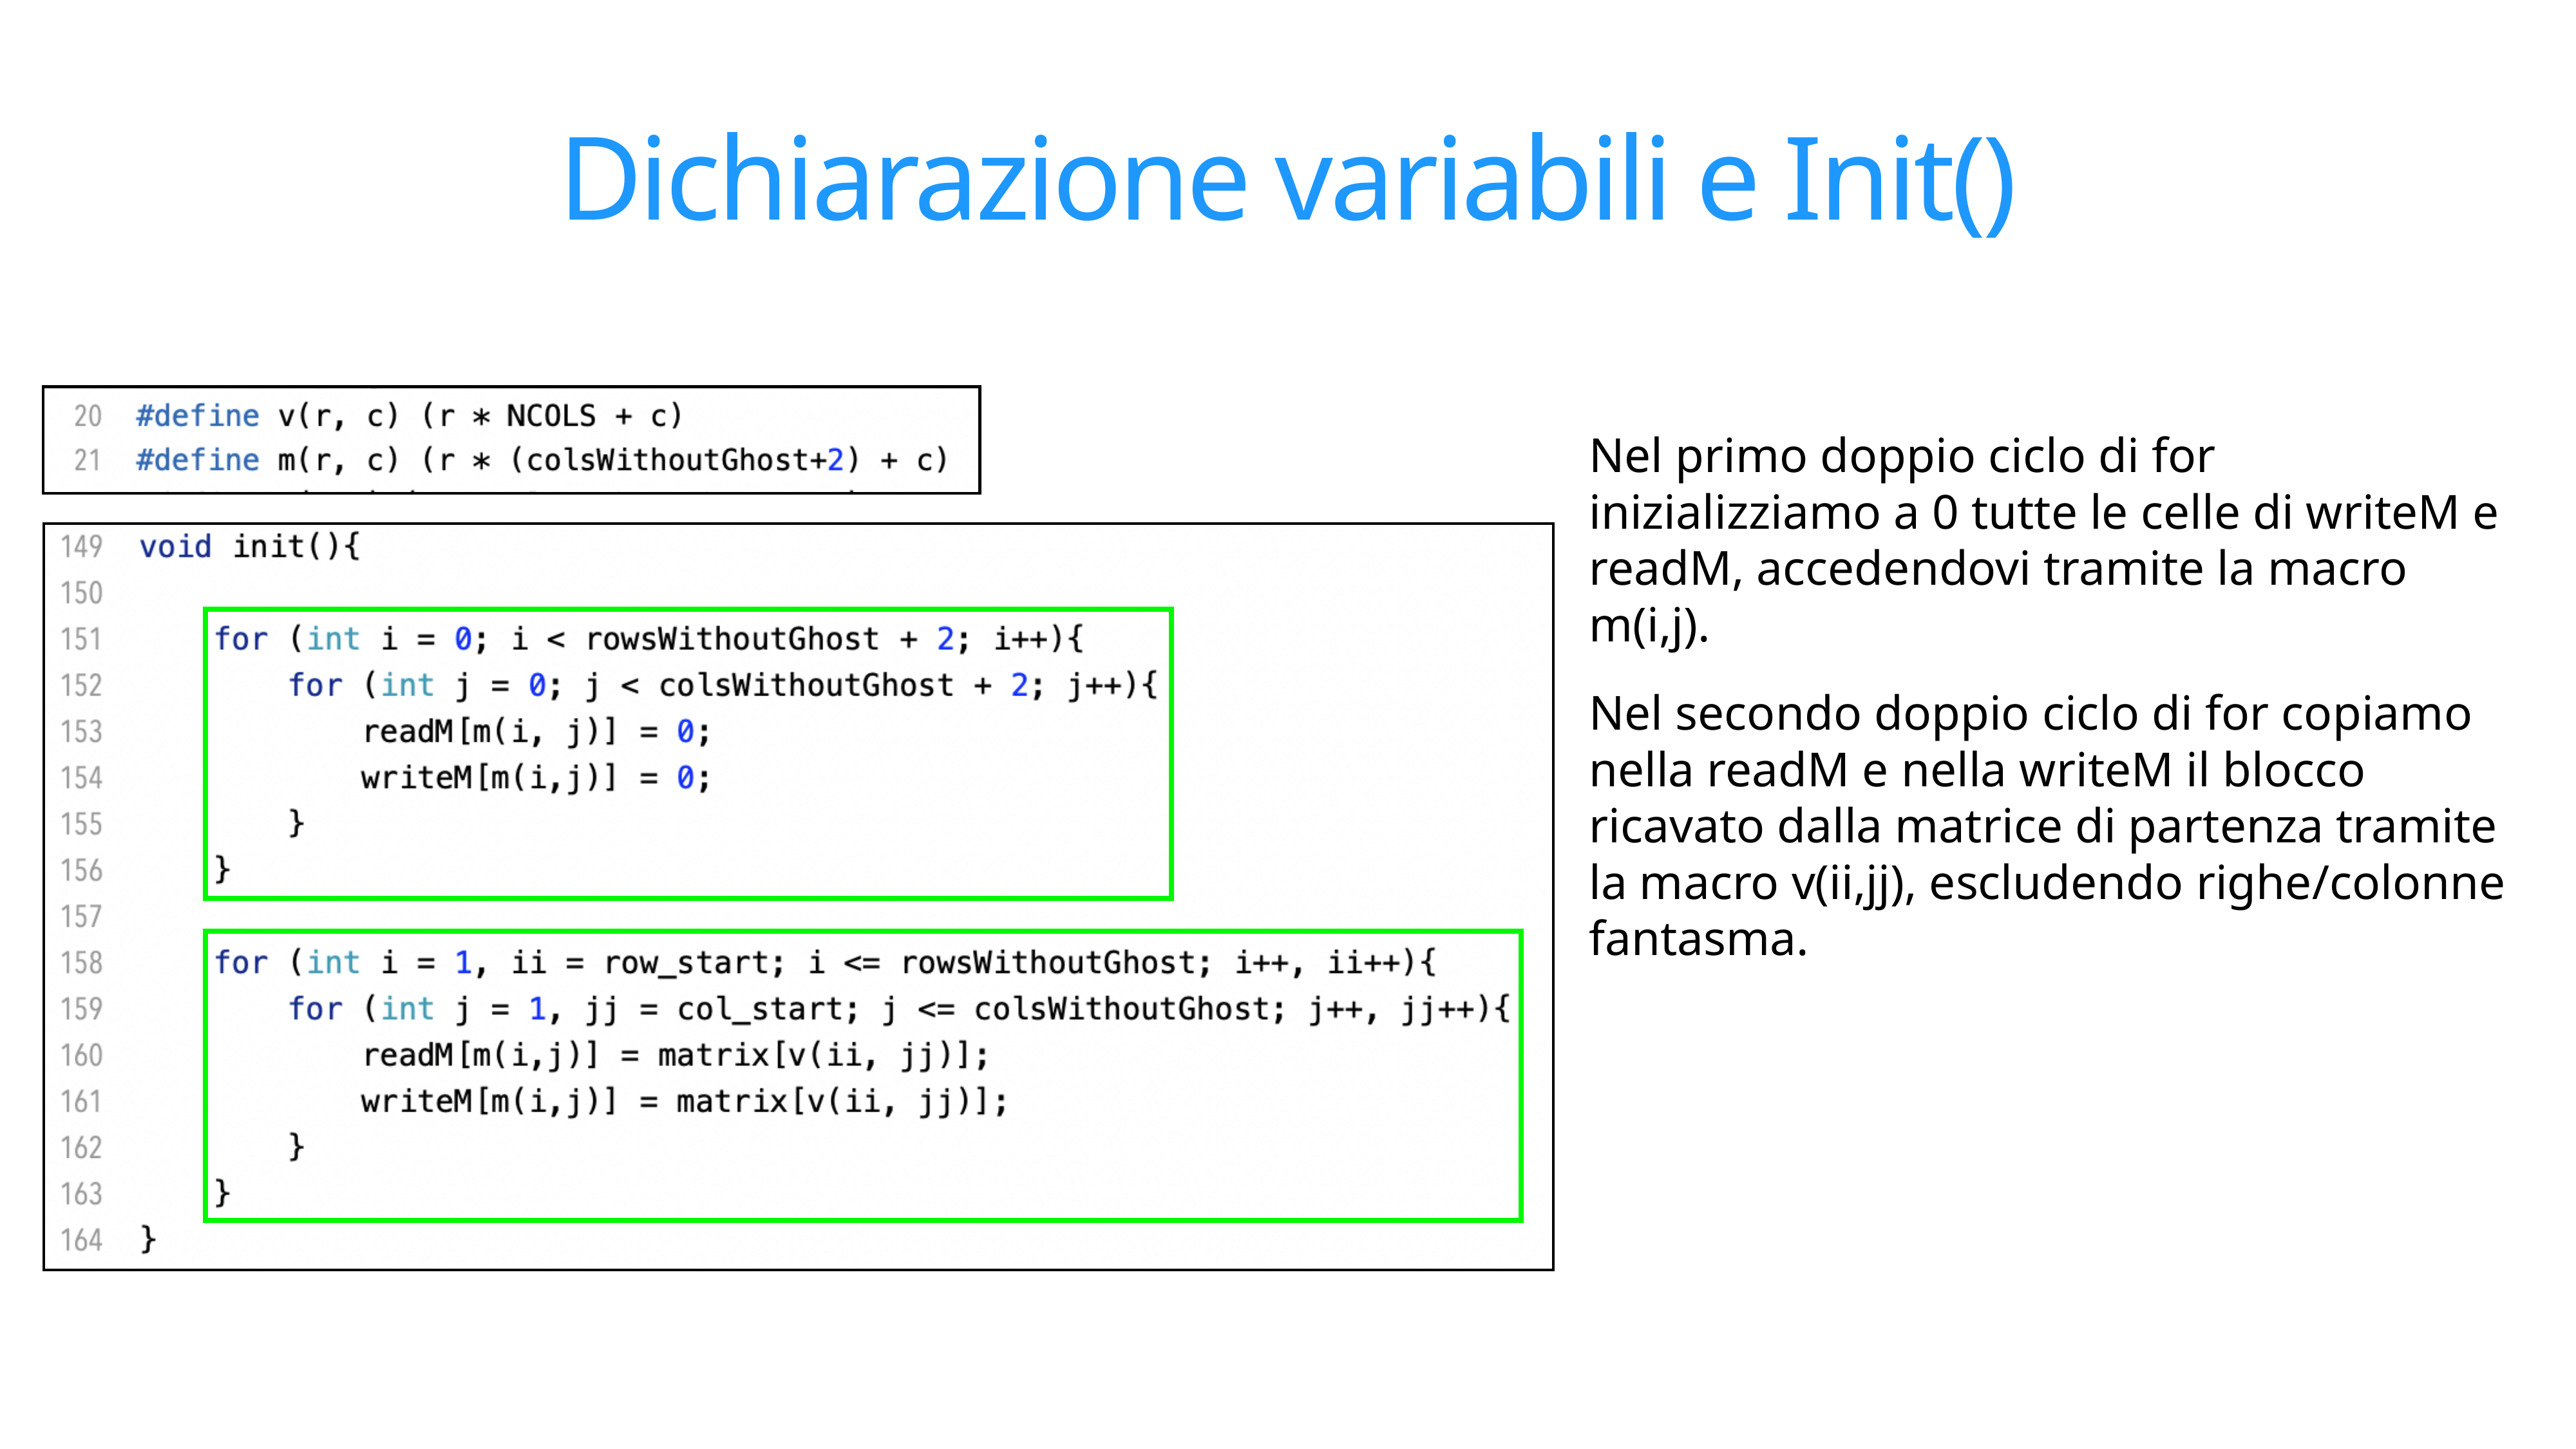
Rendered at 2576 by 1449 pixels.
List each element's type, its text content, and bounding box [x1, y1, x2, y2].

title Dichiarazione variabili e Init() [133, 85, 2443, 251]
text_box Nel primo doppio ciclo di for inizializziamo a 0 tutte le celle di writeM e readM, accedendovi tramite la macro m(i,j). Nel secondo doppio ciclo di for copiamo nella readM e nella writeM il blocco ricavato dalla matrice di partenza tramite la macro v(ii,jj), escludendo righe/colonne fantasma. [1584, 420, 2521, 971]
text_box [44, 388, 1552, 1269]
